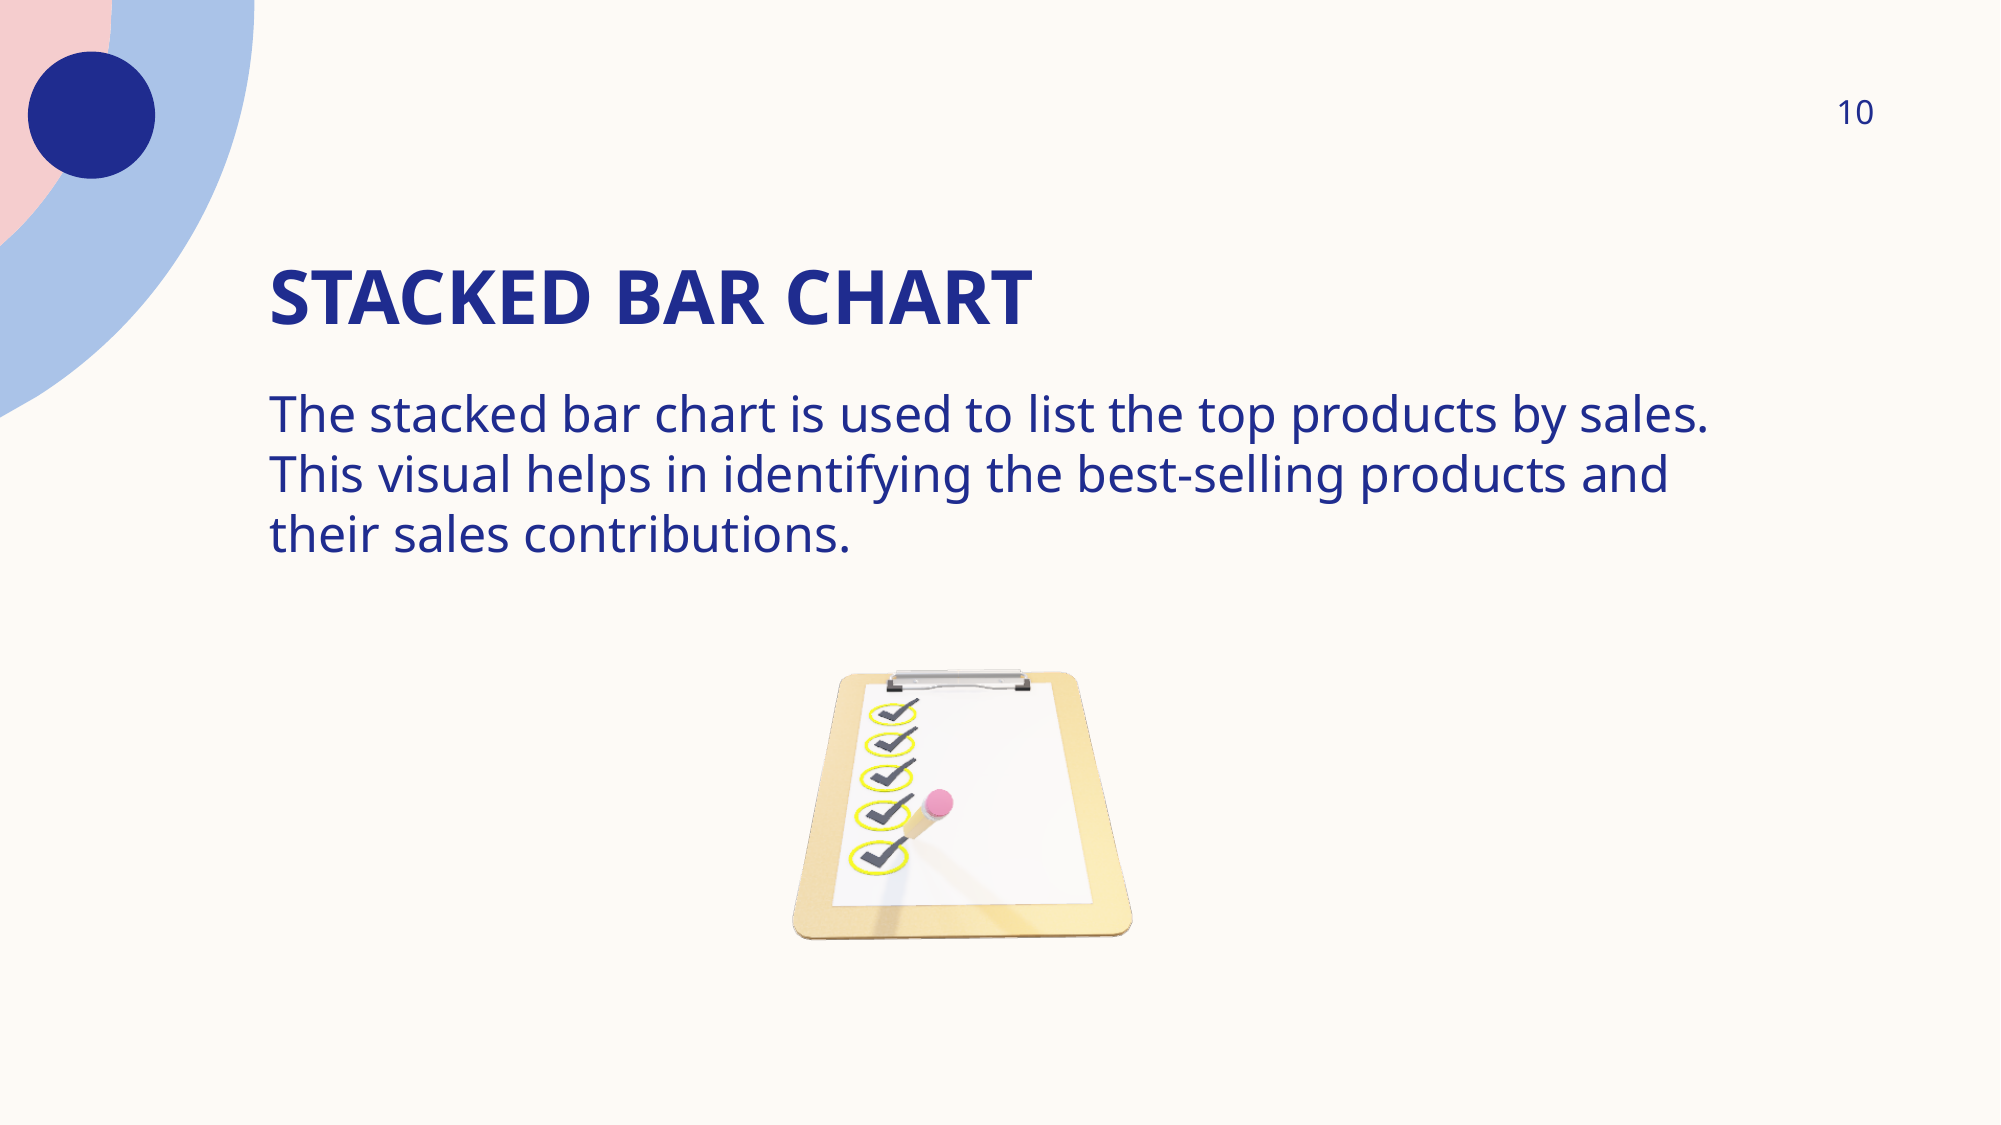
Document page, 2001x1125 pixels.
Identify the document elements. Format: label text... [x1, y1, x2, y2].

picture [779, 493, 1142, 947]
slide_number 10 [1699, 75, 1875, 153]
title Stacked Bar Chart [254, 178, 1875, 340]
list The stacked bar chart is used to list the top products by sales. This visual helps in identifying the best-selling products and their sales contributions. [254, 382, 1766, 991]
